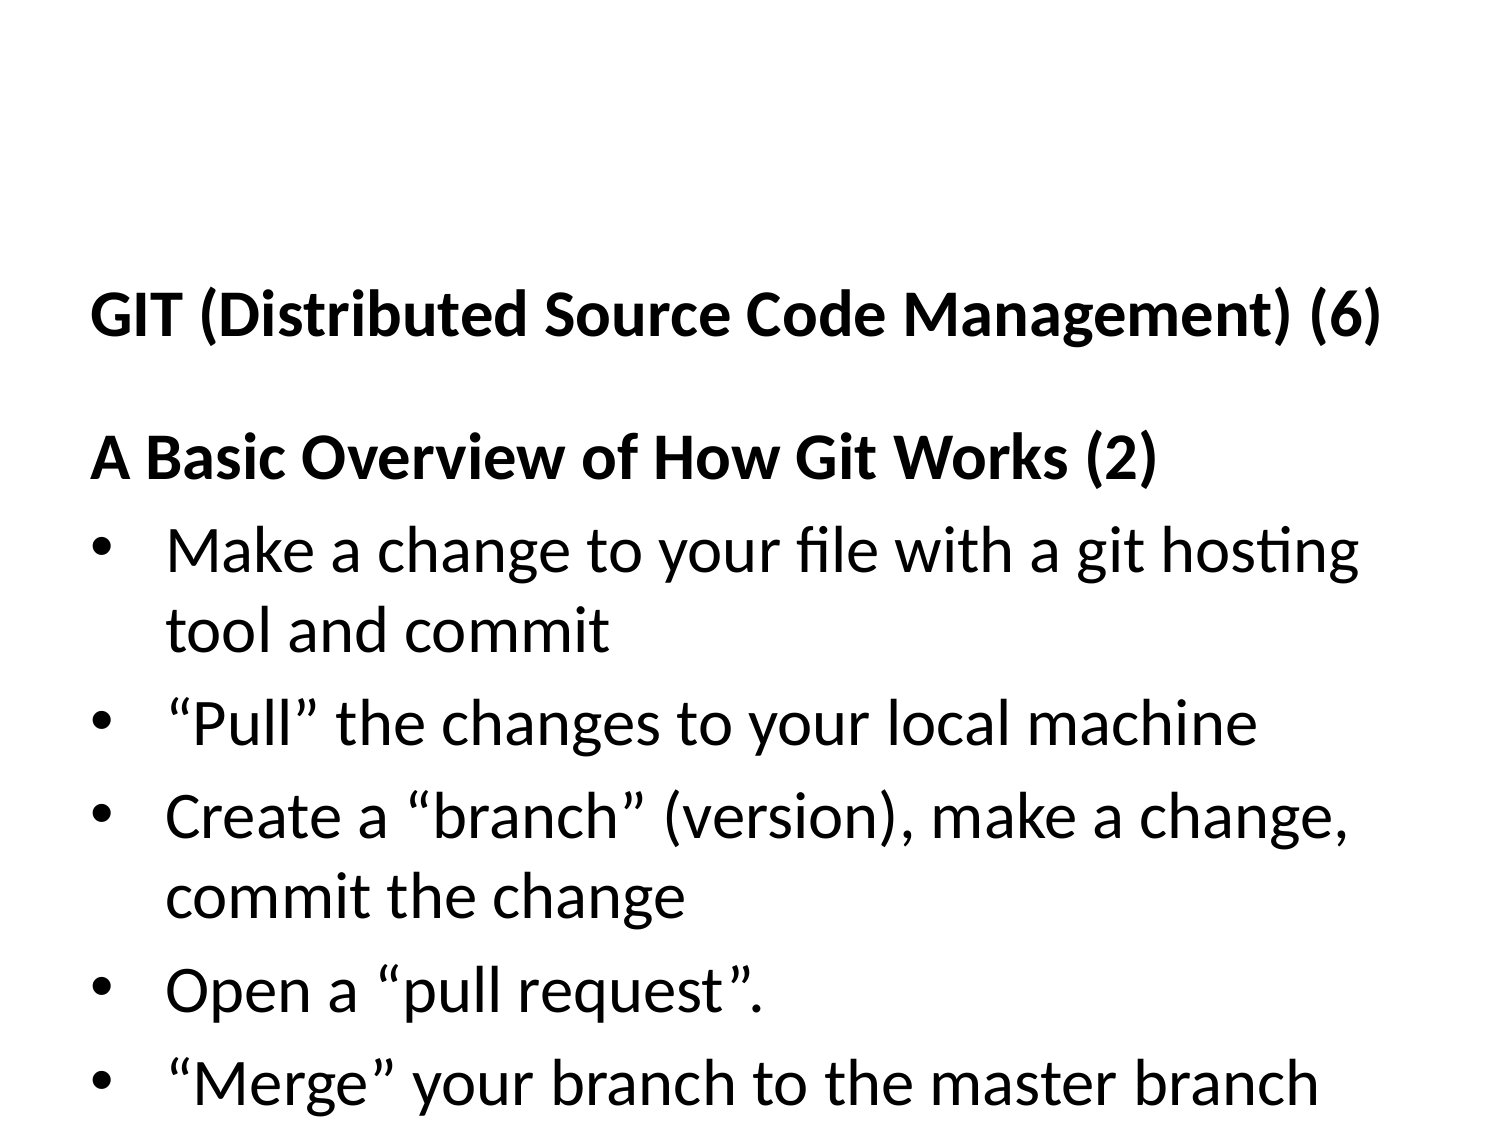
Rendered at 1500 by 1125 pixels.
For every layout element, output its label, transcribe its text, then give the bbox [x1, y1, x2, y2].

list GIT (Distributed Source Code Management) (6) A Basic Overview of How Git Works (2) Make a change to your file with a git hosting tool and commit “Pull” the changes to your local machine Create a “branch” (version), make a change, commit the change Open a “pull request”. “Merge” your branch to the master branch [75, 262, 1425, 1005]
